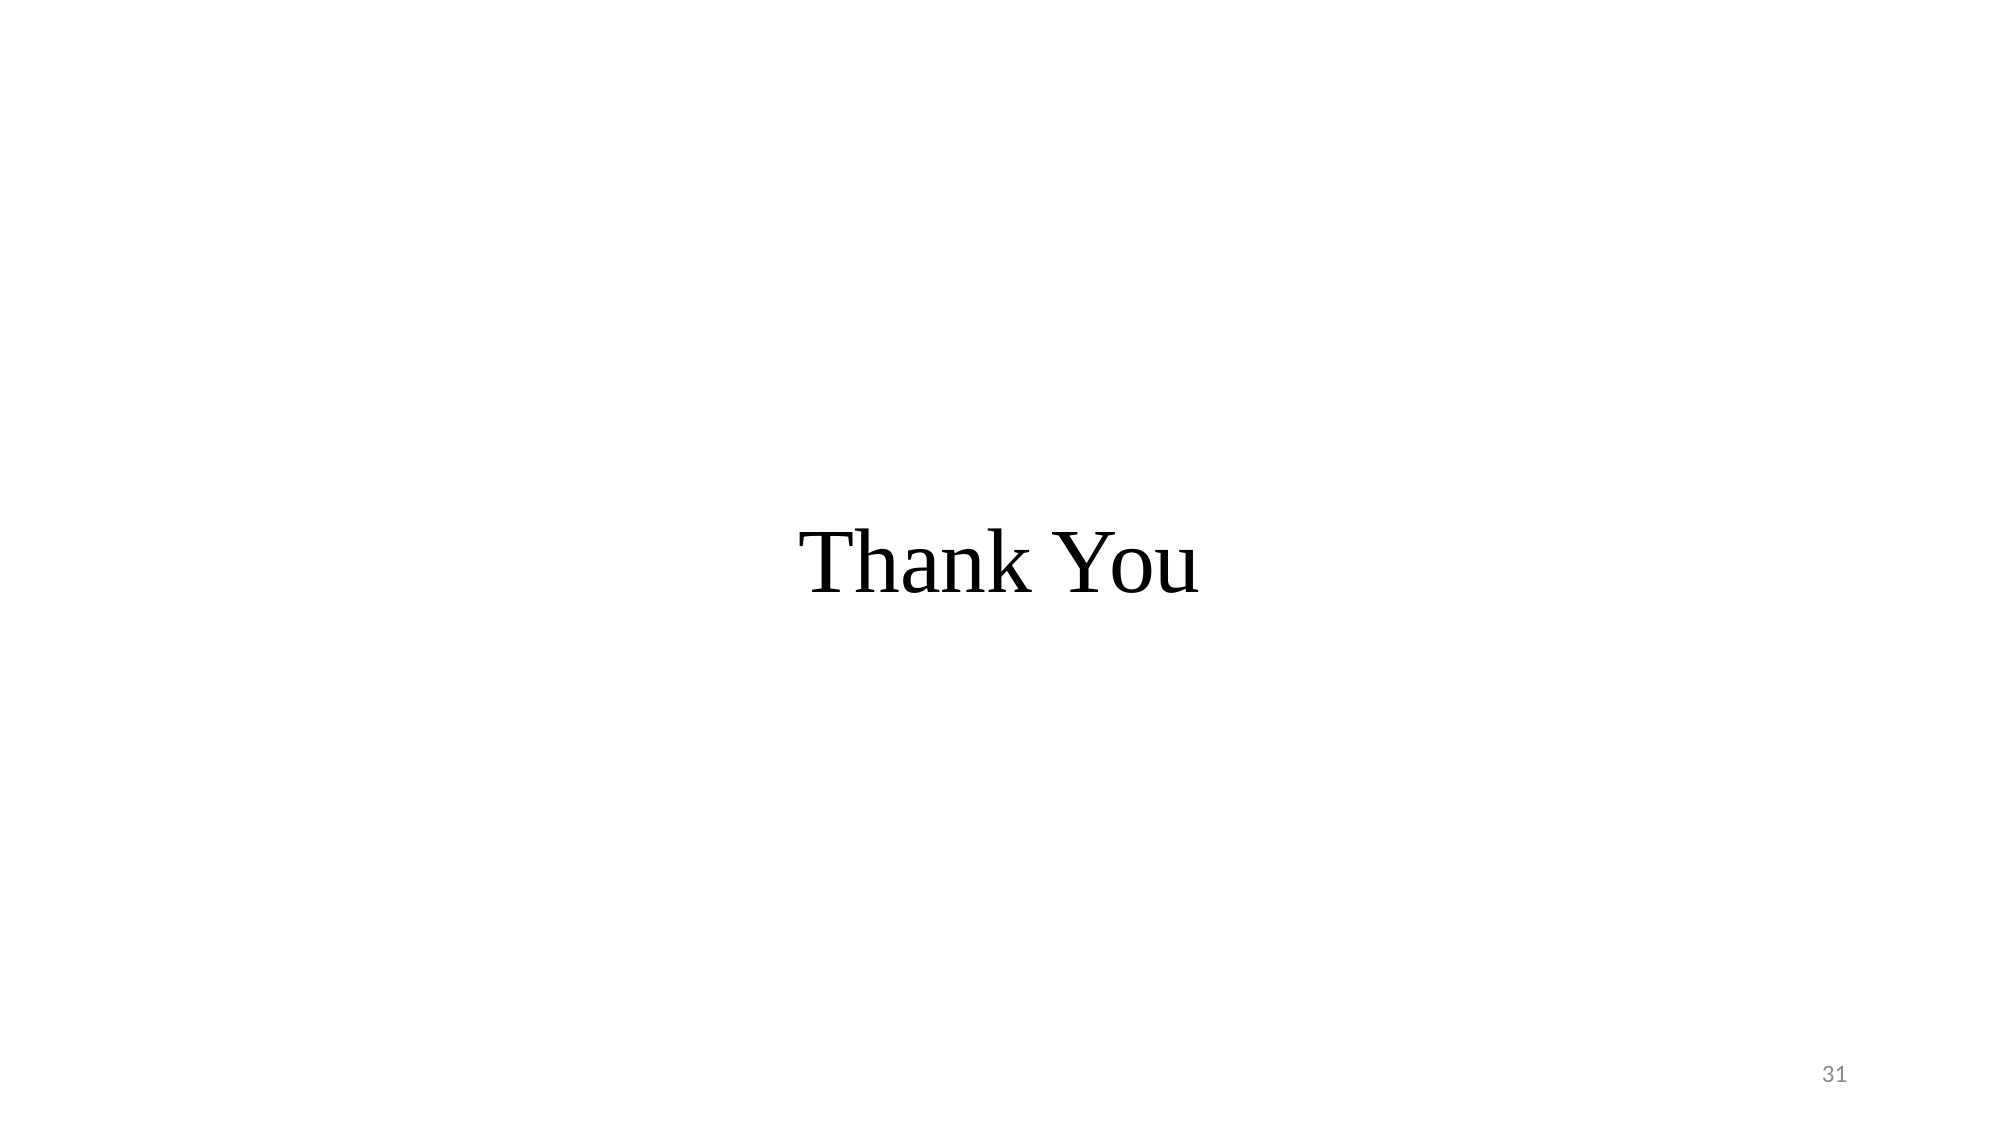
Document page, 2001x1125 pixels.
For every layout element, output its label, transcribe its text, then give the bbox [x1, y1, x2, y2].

title Thank You [137, 453, 1863, 672]
slide_number 31 [1412, 1042, 1863, 1103]
